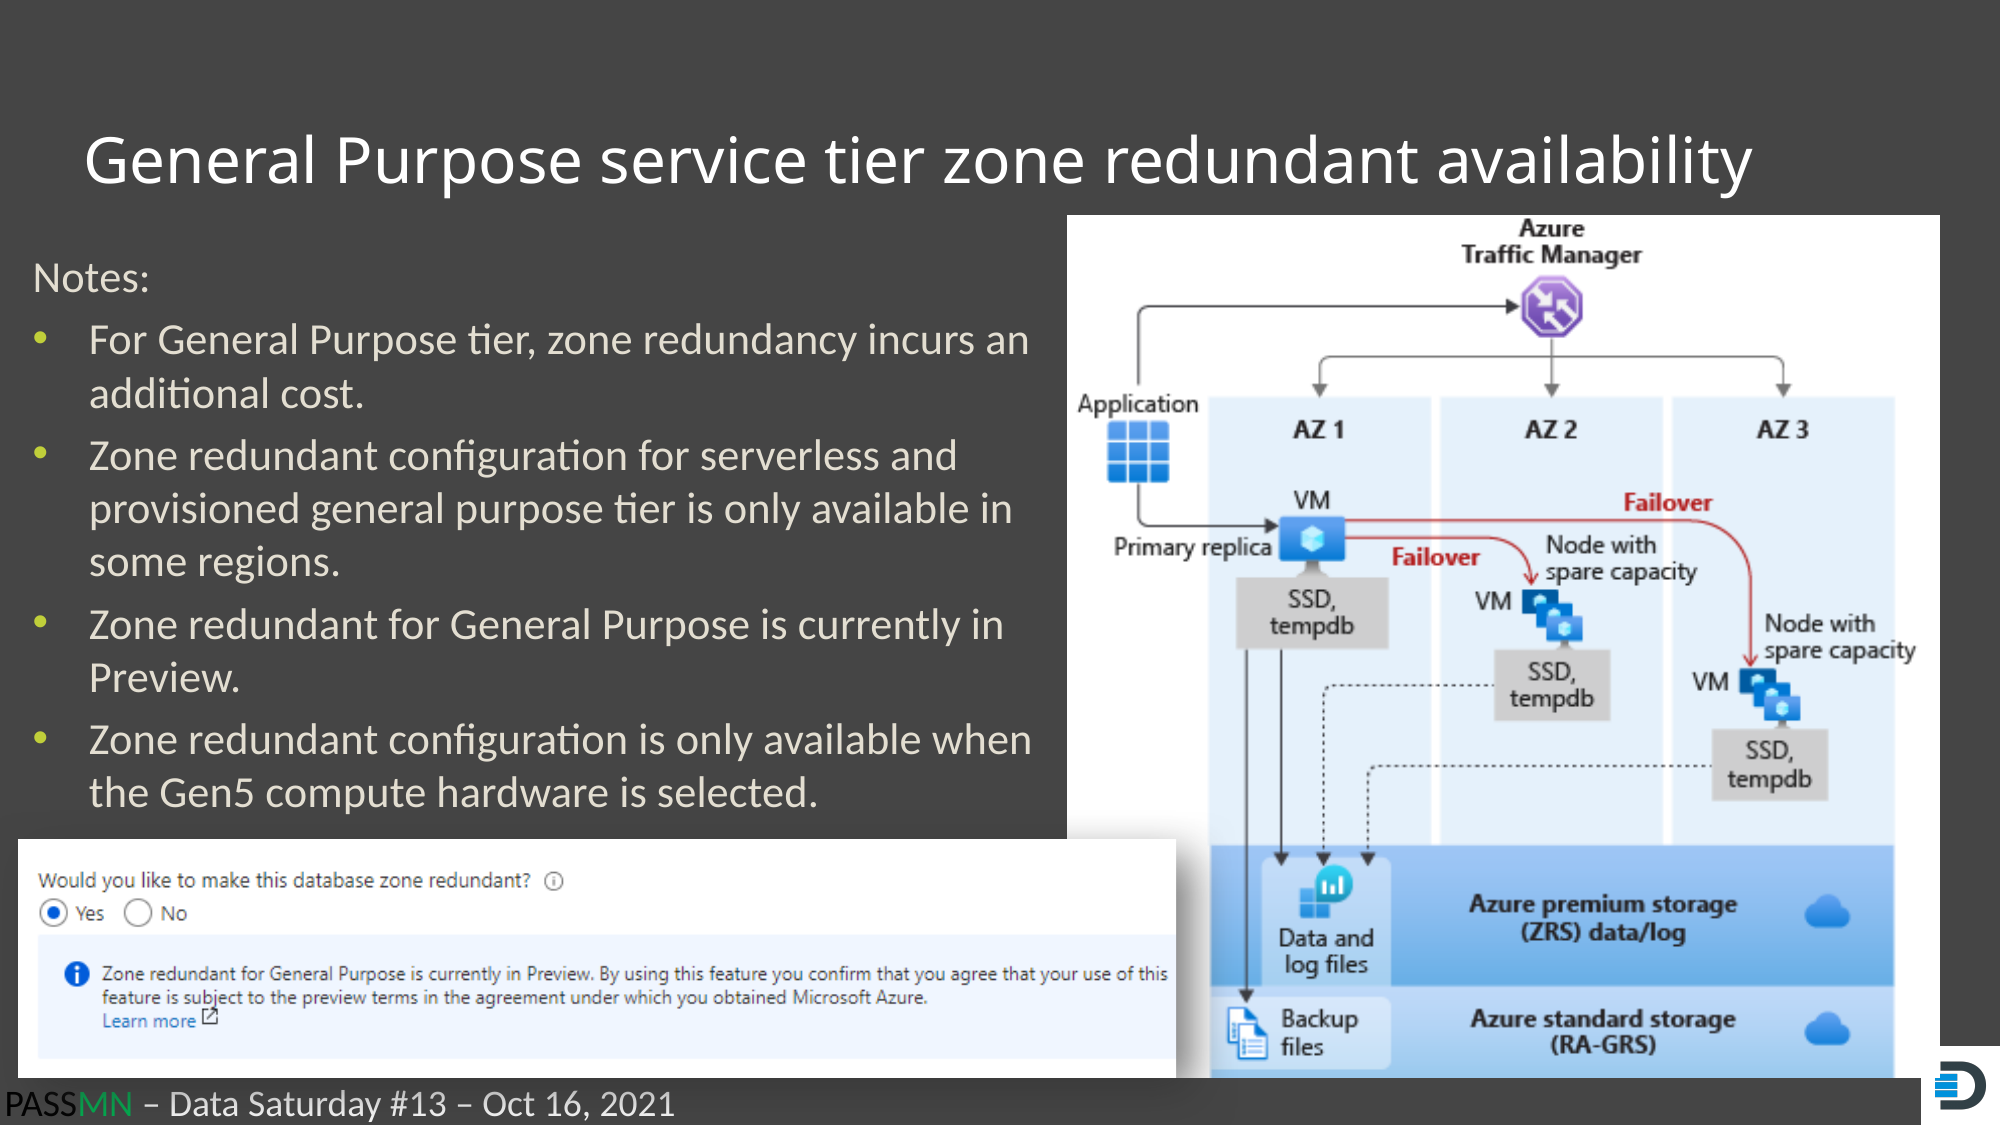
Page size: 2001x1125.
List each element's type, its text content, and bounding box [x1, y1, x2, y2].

text_box Notes: For General Purpose tier, zone redundancy incurs an additional cost. Zone redundant configuration for serverless and provisioned general purpose tier is only available in some regions. Zone redundant for General Purpose is currently in Preview. Zone redundant configuration is only available when the Gen5 compute hardware is selected. [18, 240, 1067, 838]
picture [17, 215, 2000, 1125]
title General Purpose service tier zone redundant availability [68, 95, 1894, 231]
